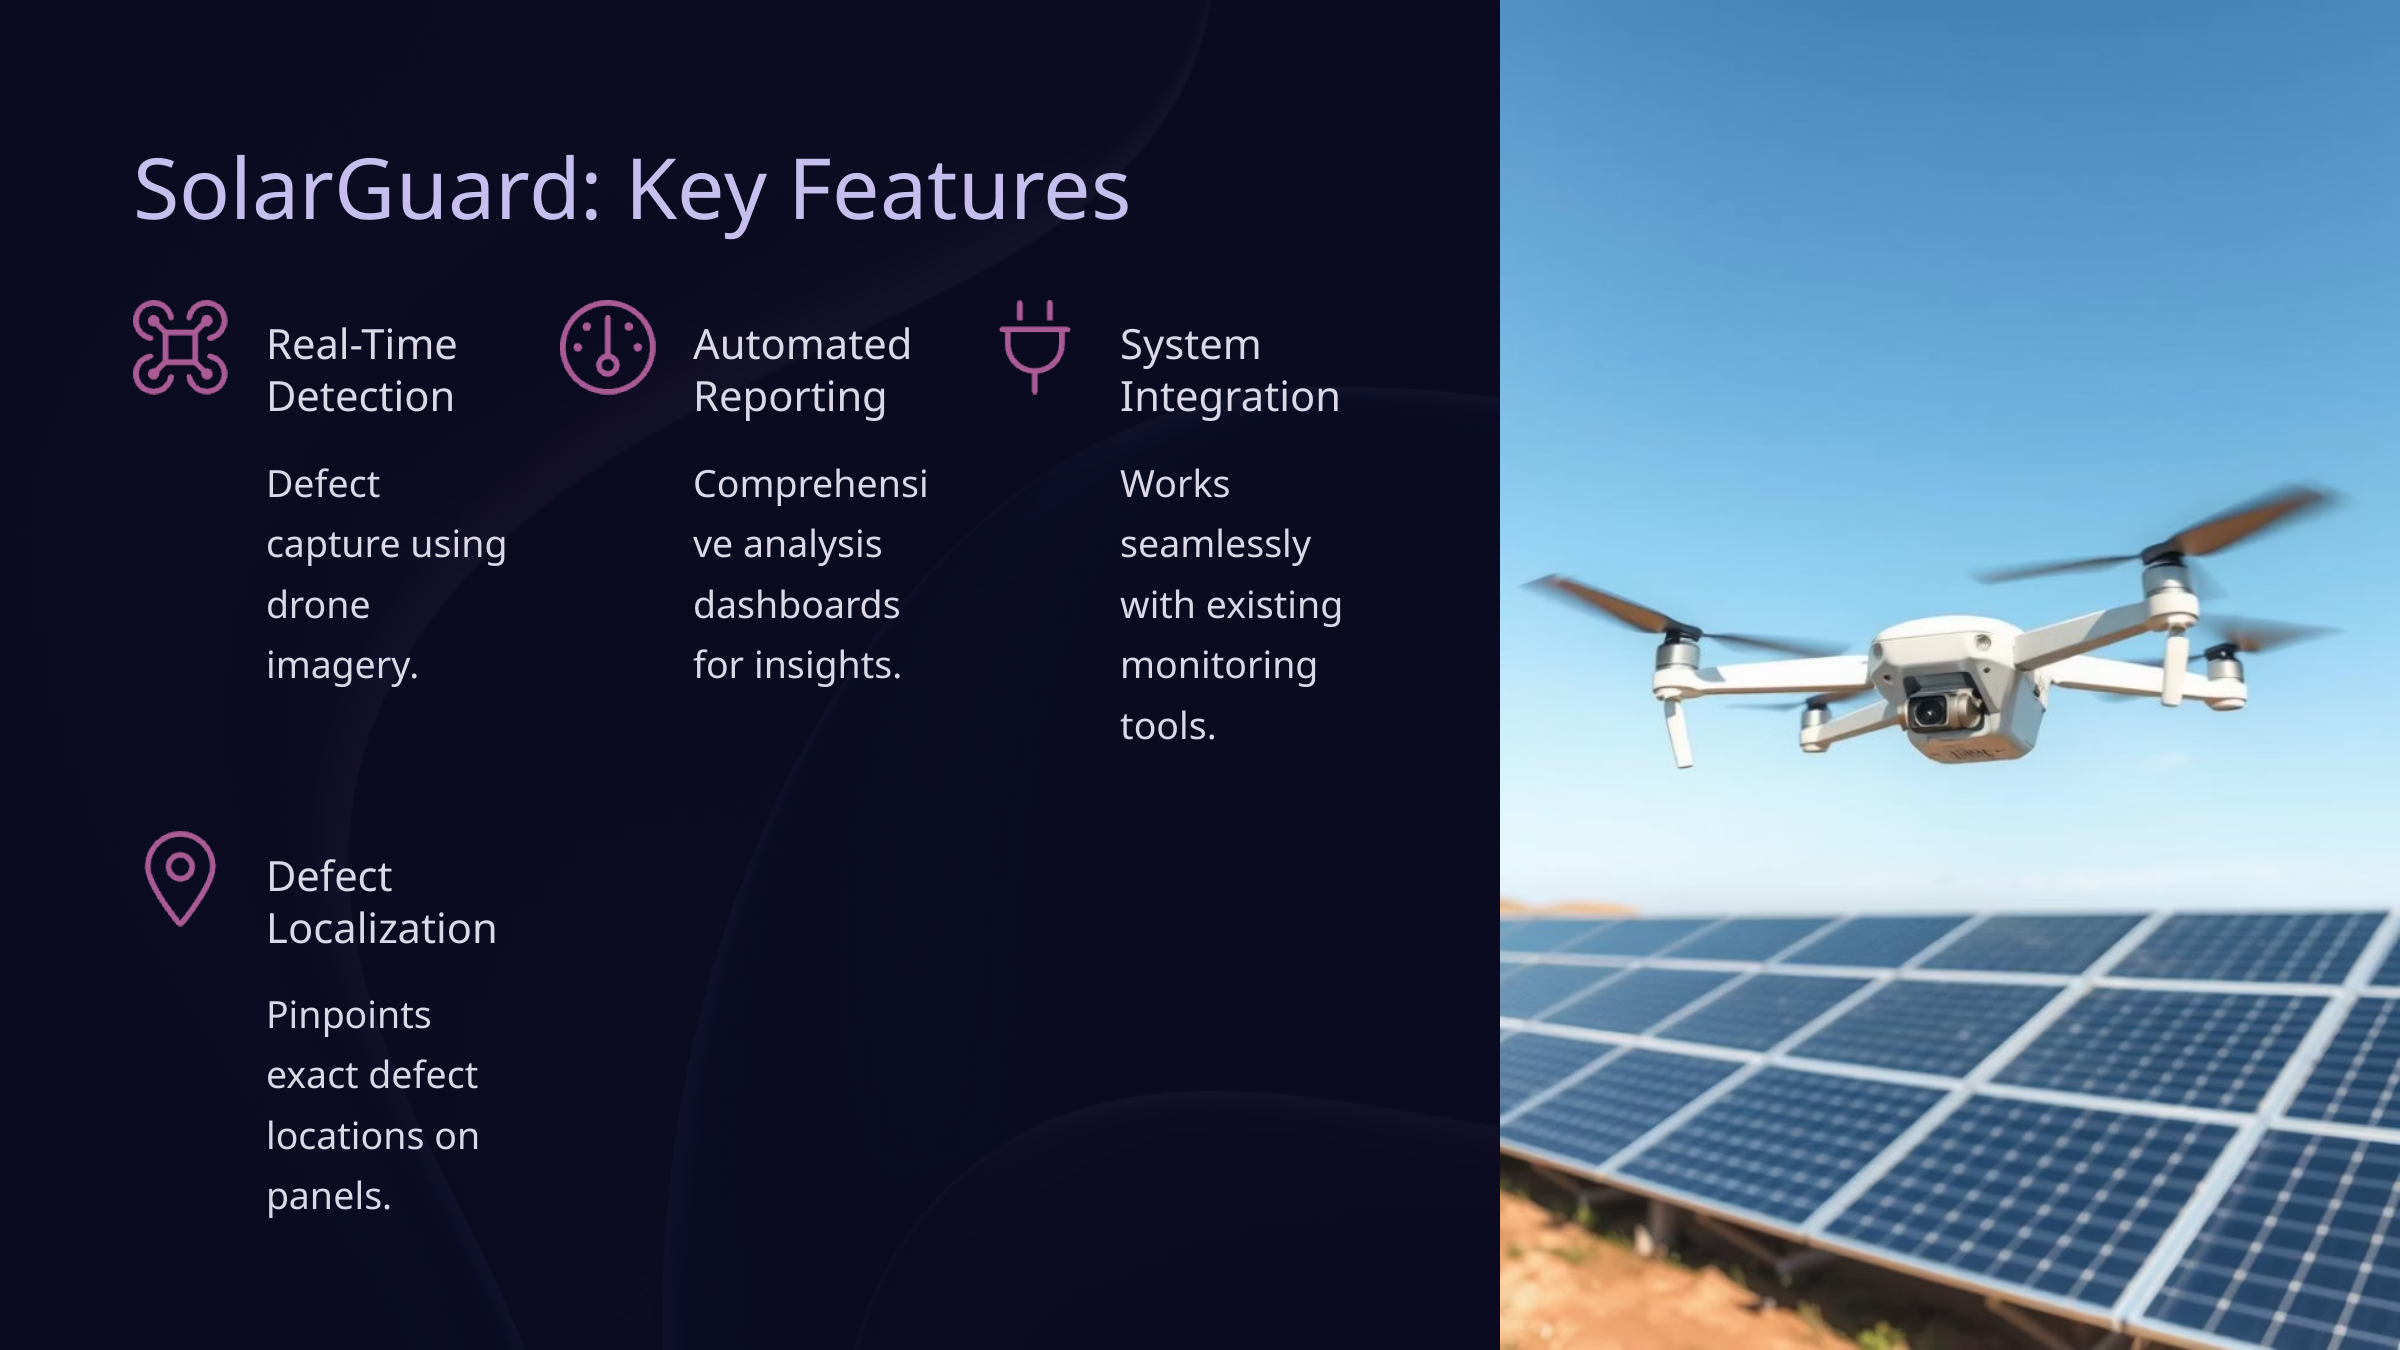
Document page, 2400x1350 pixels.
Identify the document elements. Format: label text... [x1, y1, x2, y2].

text_box System Integration [1120, 316, 1367, 422]
text_box Pinpoints exact defect locations on panels. [265, 975, 513, 1220]
text_box Defect capture using drone imagery. [265, 444, 513, 627]
text_box Automated Reporting [693, 316, 940, 422]
text_box SolarGuard: Key Features [133, 130, 1172, 237]
text_box Works seamlessly with existing monitoring tools. [1120, 444, 1367, 749]
picture [133, 300, 228, 396]
picture [1499, 0, 2400, 1350]
picture [987, 300, 1083, 396]
text_box Real-Time Detection [265, 316, 513, 422]
text_box Defect Localization [265, 847, 513, 953]
text_box Comprehensive analysis dashboards for insights. [693, 444, 940, 688]
picture [133, 831, 228, 927]
picture [560, 300, 656, 396]
